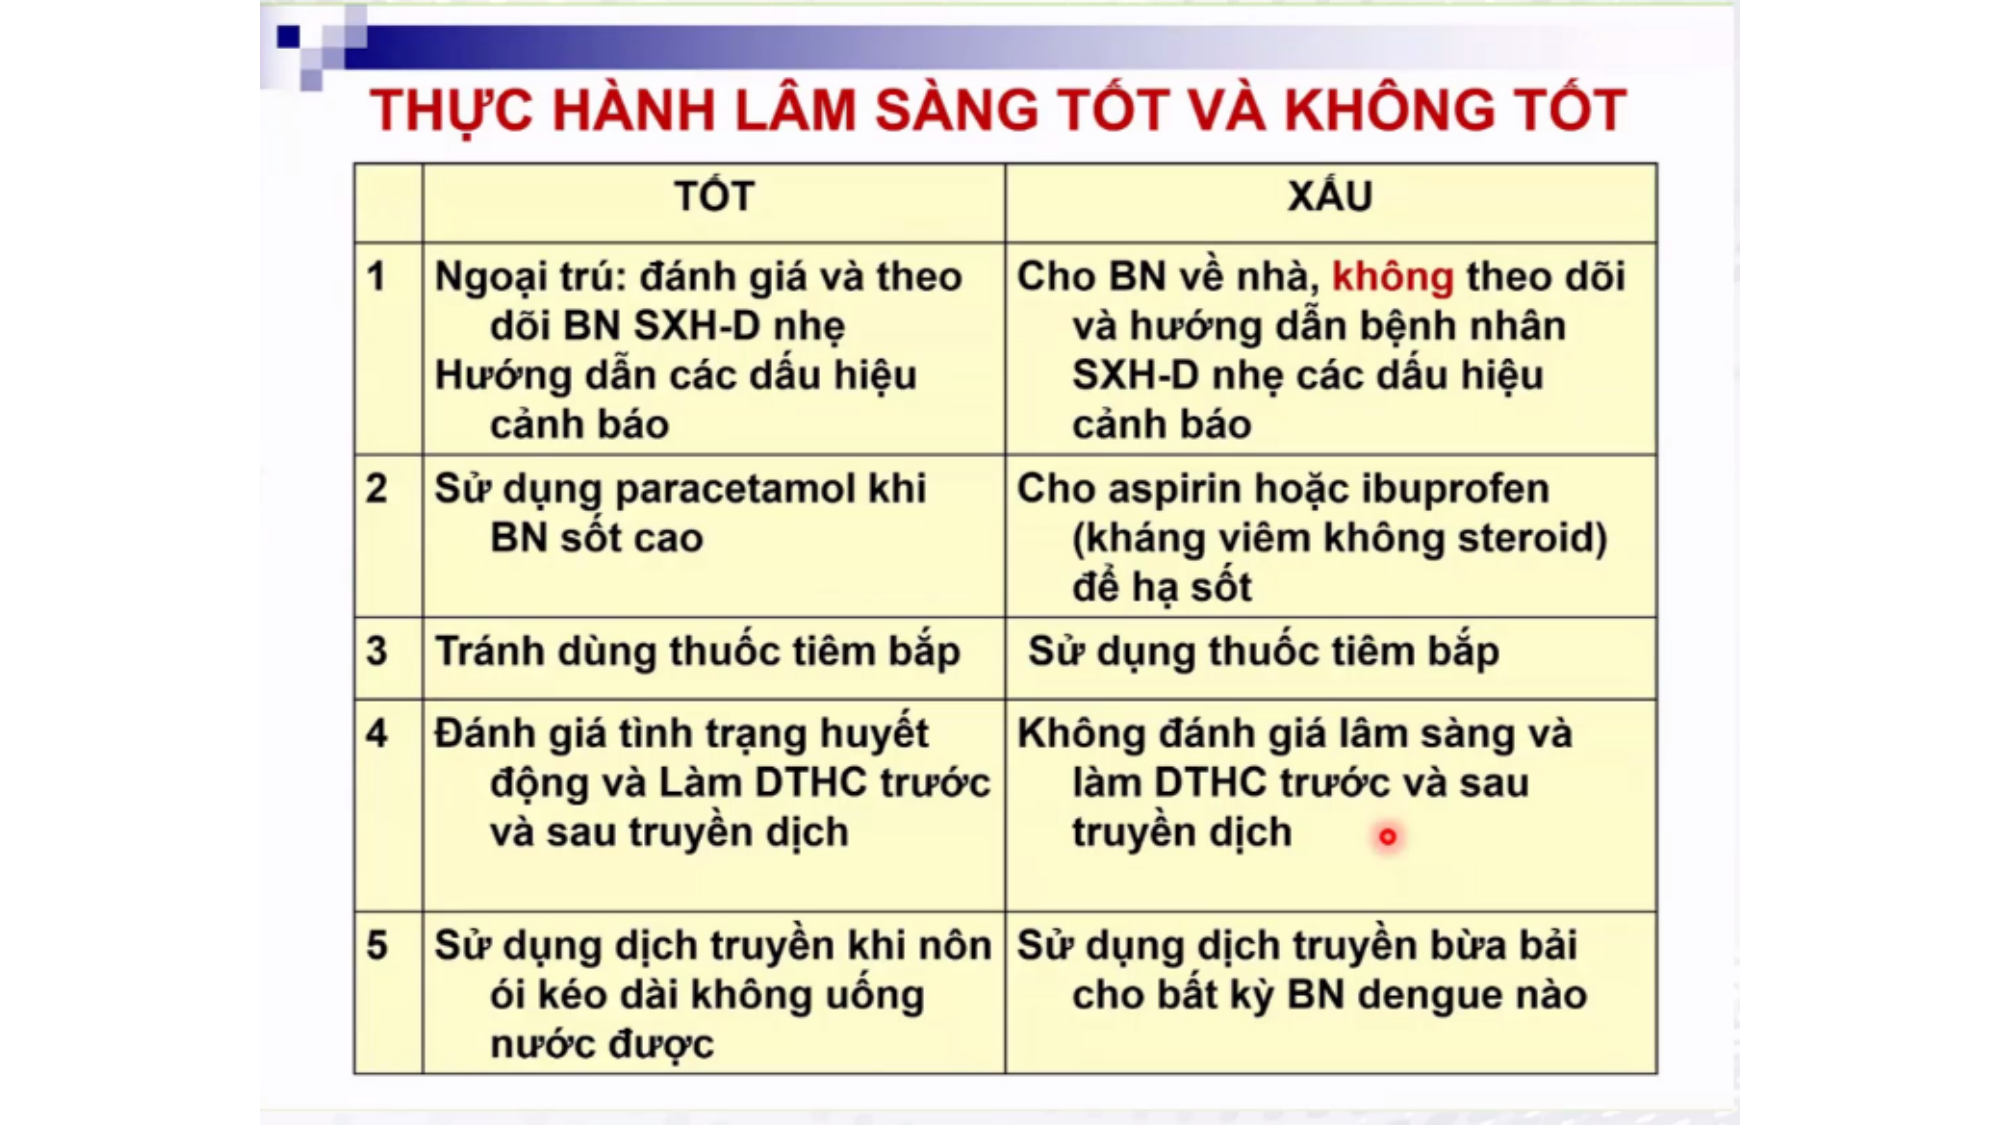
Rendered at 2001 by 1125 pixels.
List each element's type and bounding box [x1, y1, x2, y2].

picture [260, 0, 1740, 1125]
